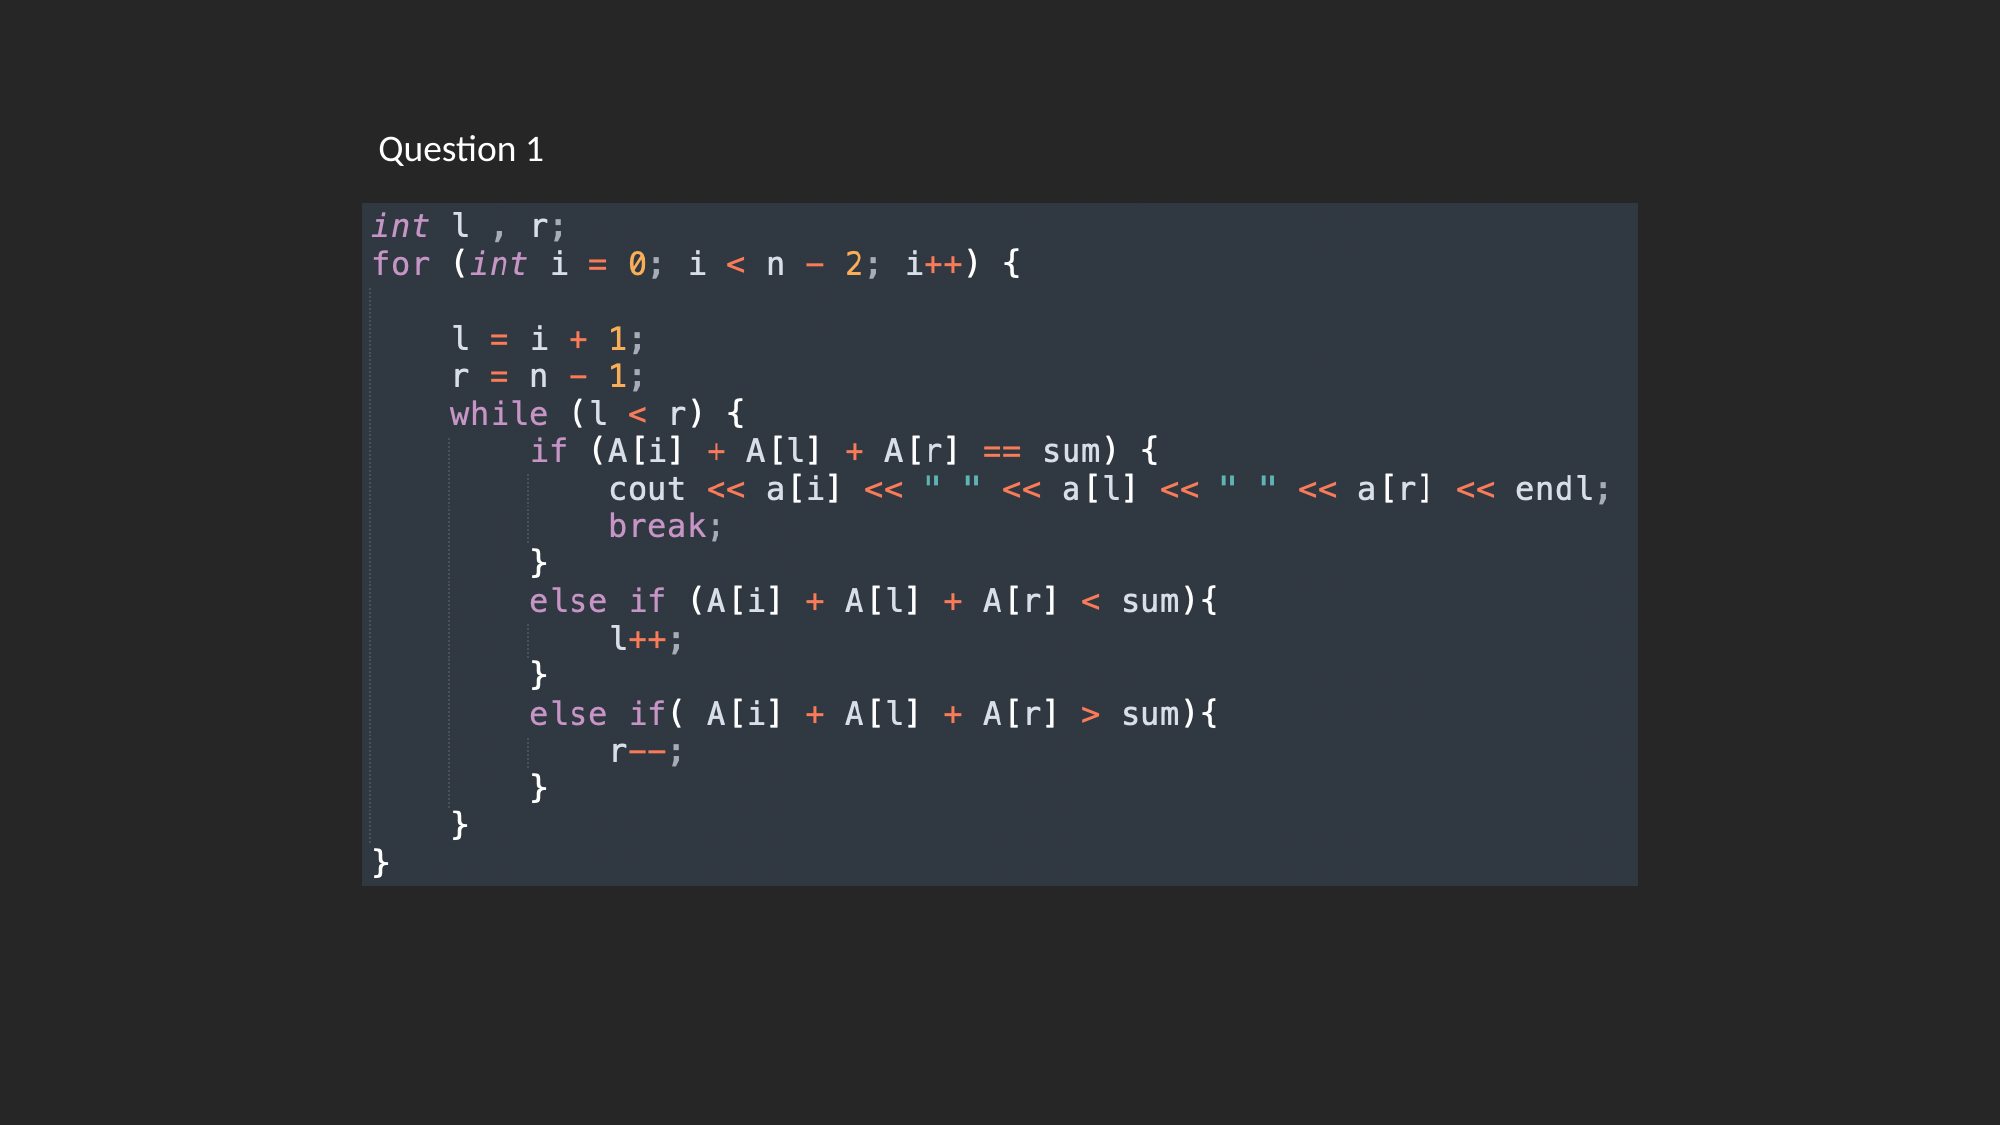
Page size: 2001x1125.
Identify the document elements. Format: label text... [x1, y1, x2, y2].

picture [362, 203, 1638, 886]
text_box Question 1 [363, 116, 560, 177]
